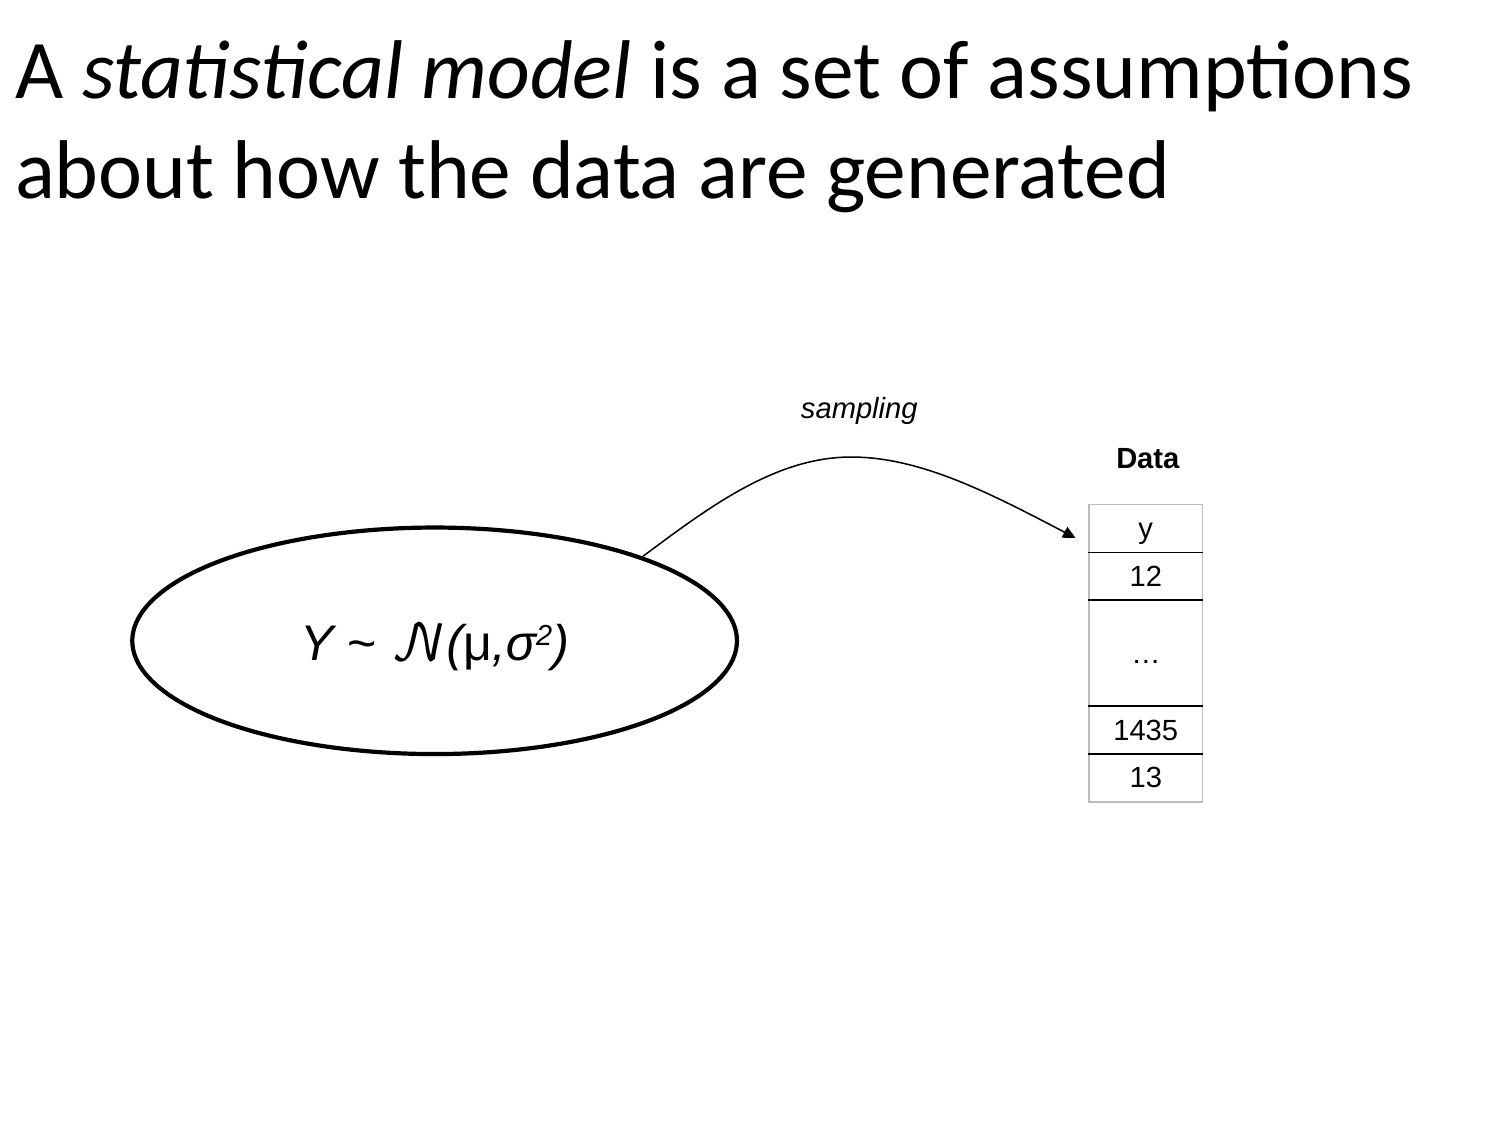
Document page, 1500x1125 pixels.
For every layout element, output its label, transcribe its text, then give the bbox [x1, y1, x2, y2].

text_box Data [1101, 431, 1195, 482]
title A statistical model is a set of assumptions about how the data are generated [0, 0, 1500, 188]
text_box [642, 456, 1076, 557]
text_box Y ~ 𝒩(μ,σ2) [130, 525, 740, 757]
table_cell 13 [1090, 755, 1202, 801]
table_cell … [1090, 601, 1202, 705]
table_cell 1435 [1090, 707, 1202, 753]
table_header y [1090, 505, 1202, 552]
text_box sampling [785, 381, 933, 432]
table_cell 12 [1090, 553, 1202, 599]
